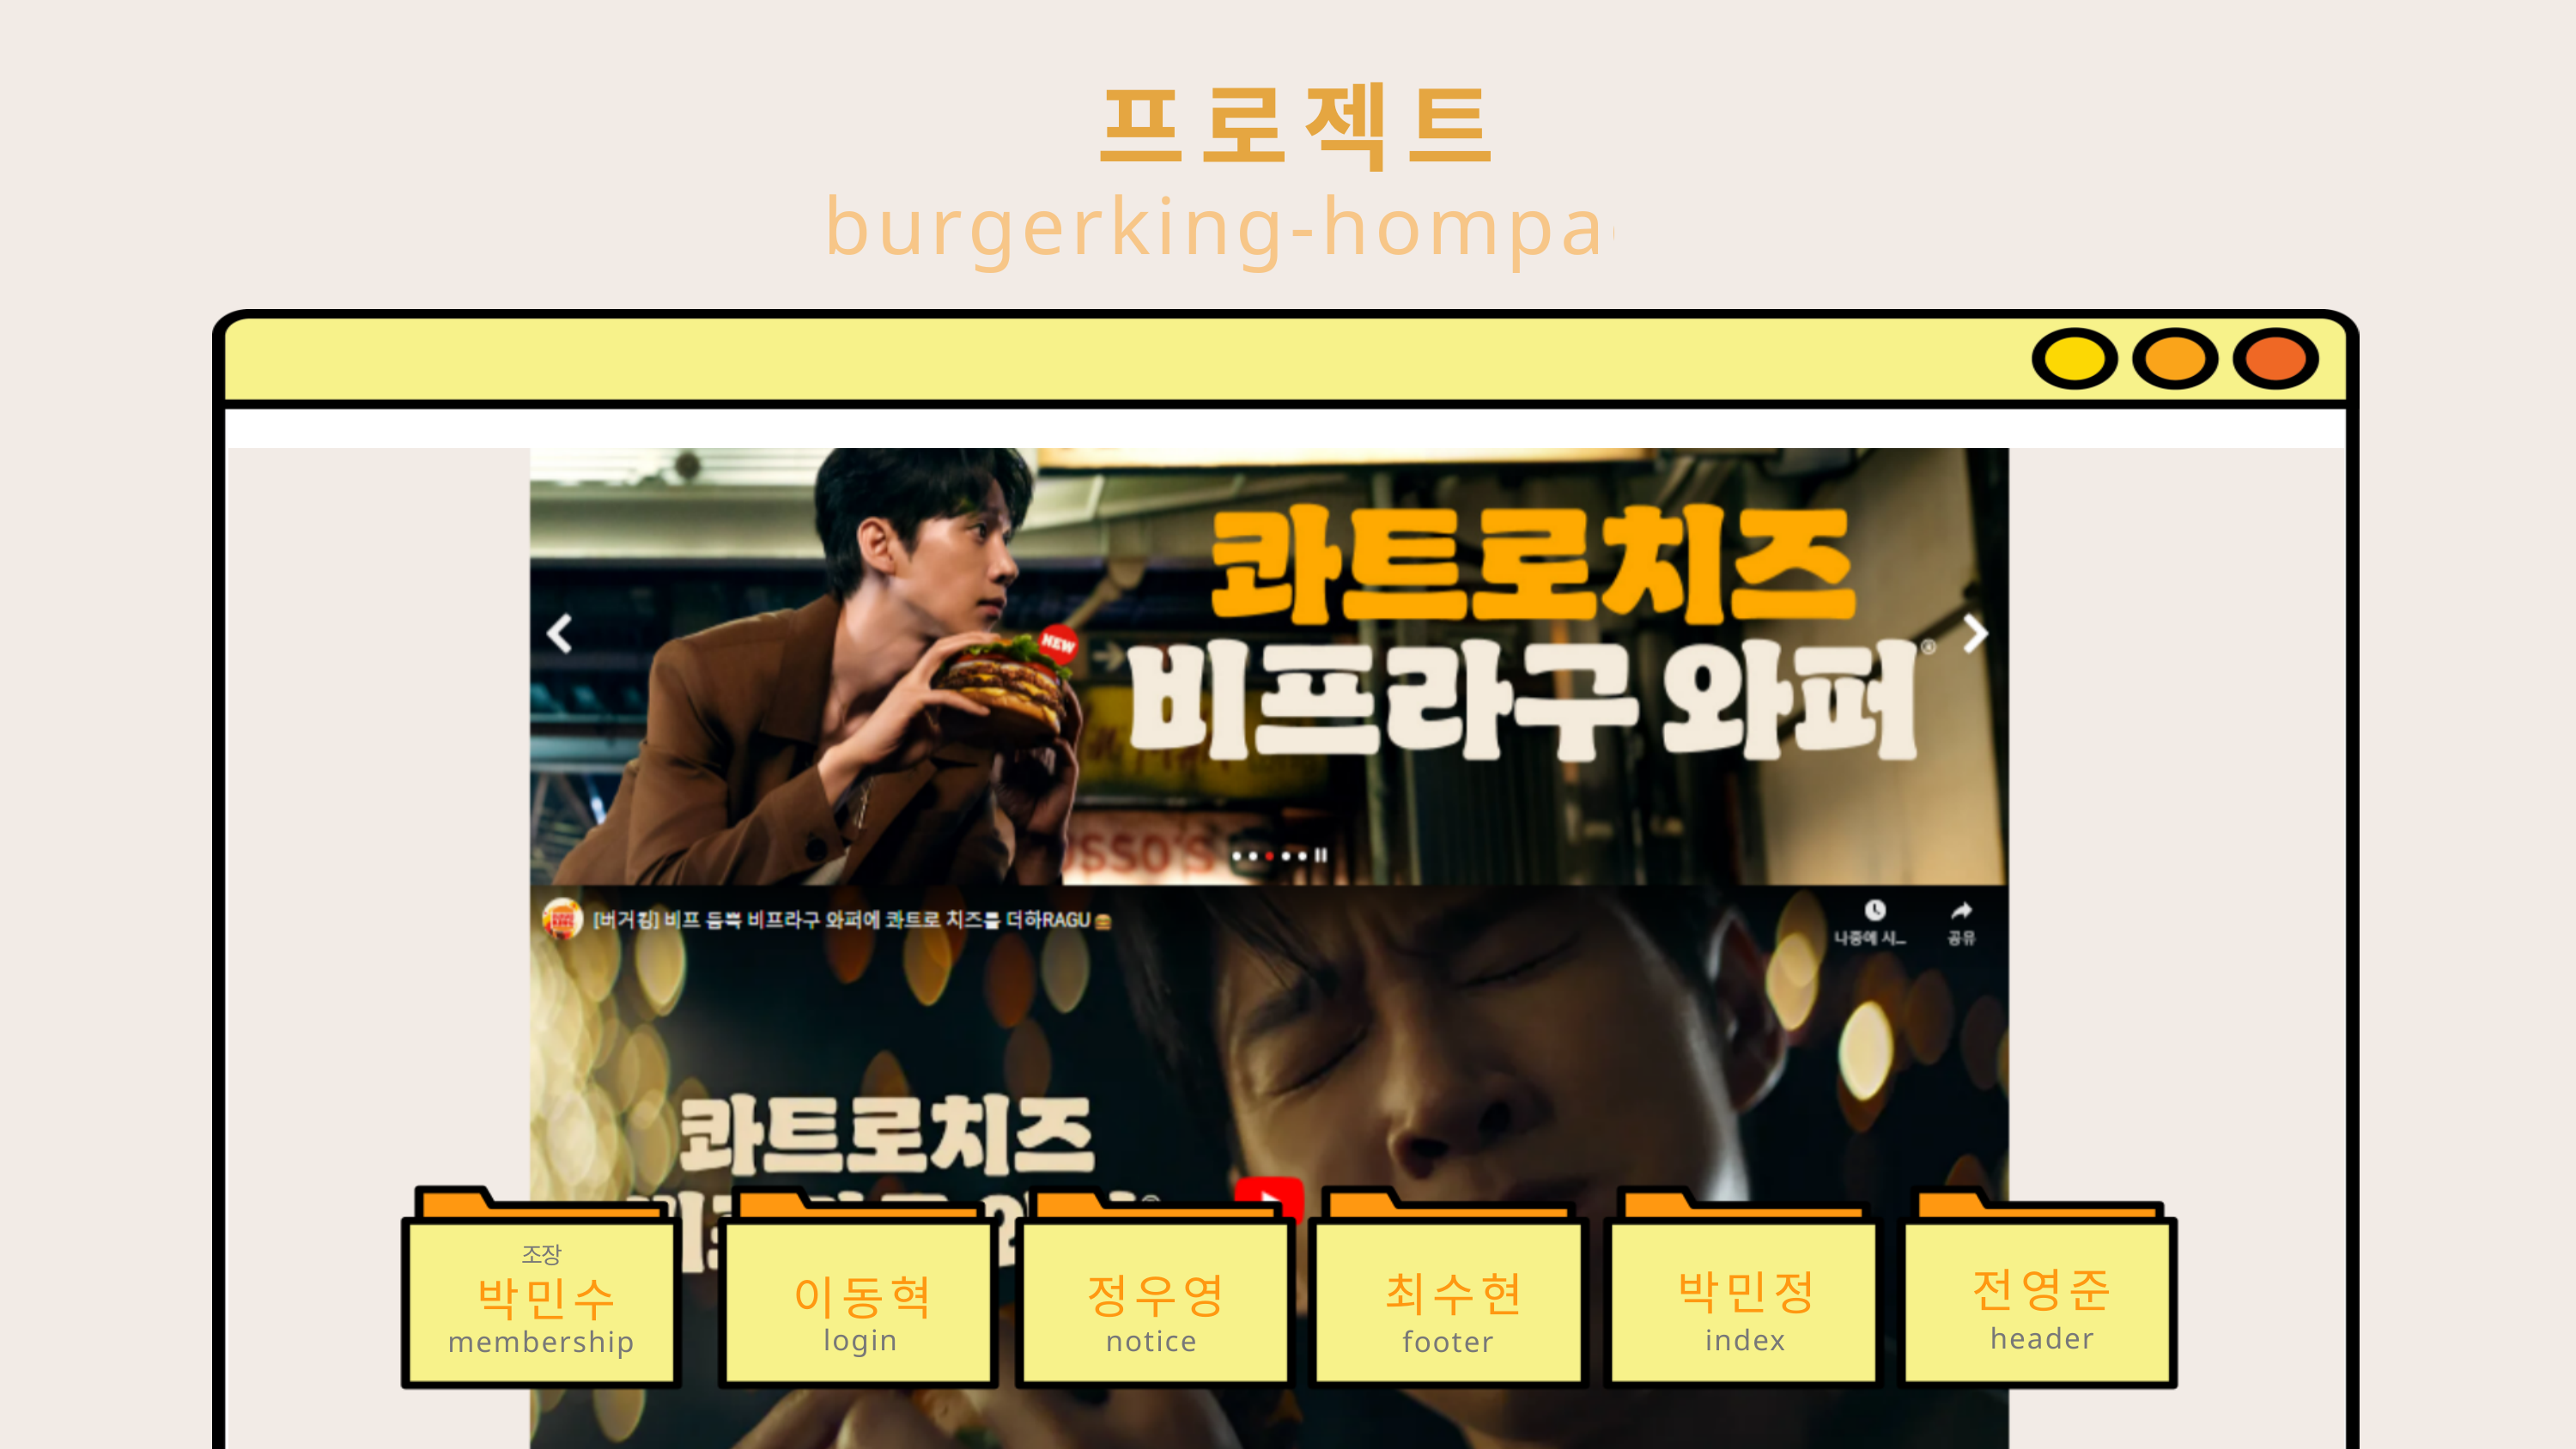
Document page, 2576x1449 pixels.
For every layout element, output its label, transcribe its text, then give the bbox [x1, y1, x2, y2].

picture [212, 309, 2360, 1449]
text_box burgerking-hompage [641, 177, 1892, 276]
text_box 프로젝트 [810, 88, 1782, 177]
